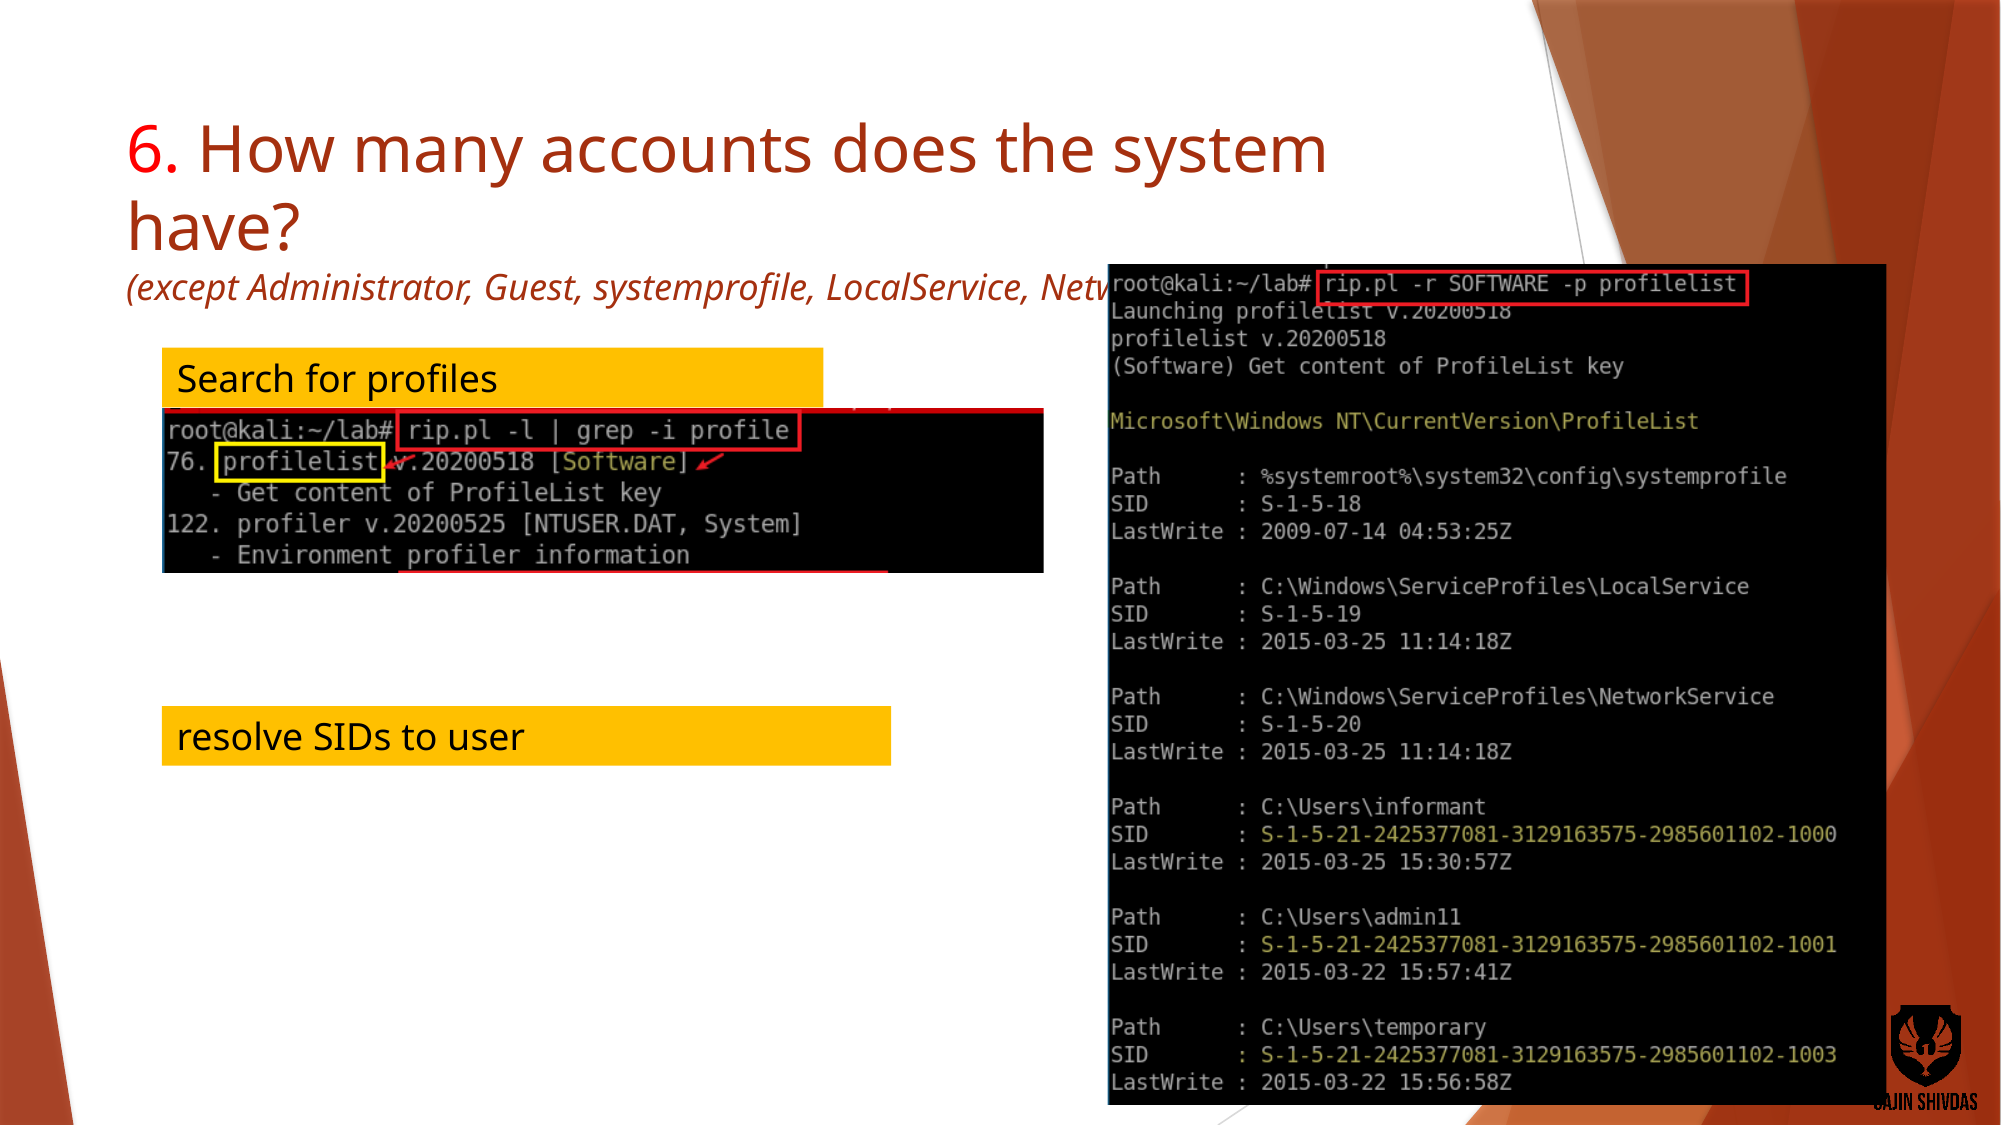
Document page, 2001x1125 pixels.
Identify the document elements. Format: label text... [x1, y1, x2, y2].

picture [161, 407, 1045, 573]
text_box Search for profiles [162, 347, 824, 407]
text_box resolve SIDs to user [161, 706, 892, 766]
picture [1107, 264, 1992, 1124]
title 6. How many accounts does the system have? (except Administrator, Guest, systemprofile, LocalService, NetworkService) [111, 99, 1522, 317]
